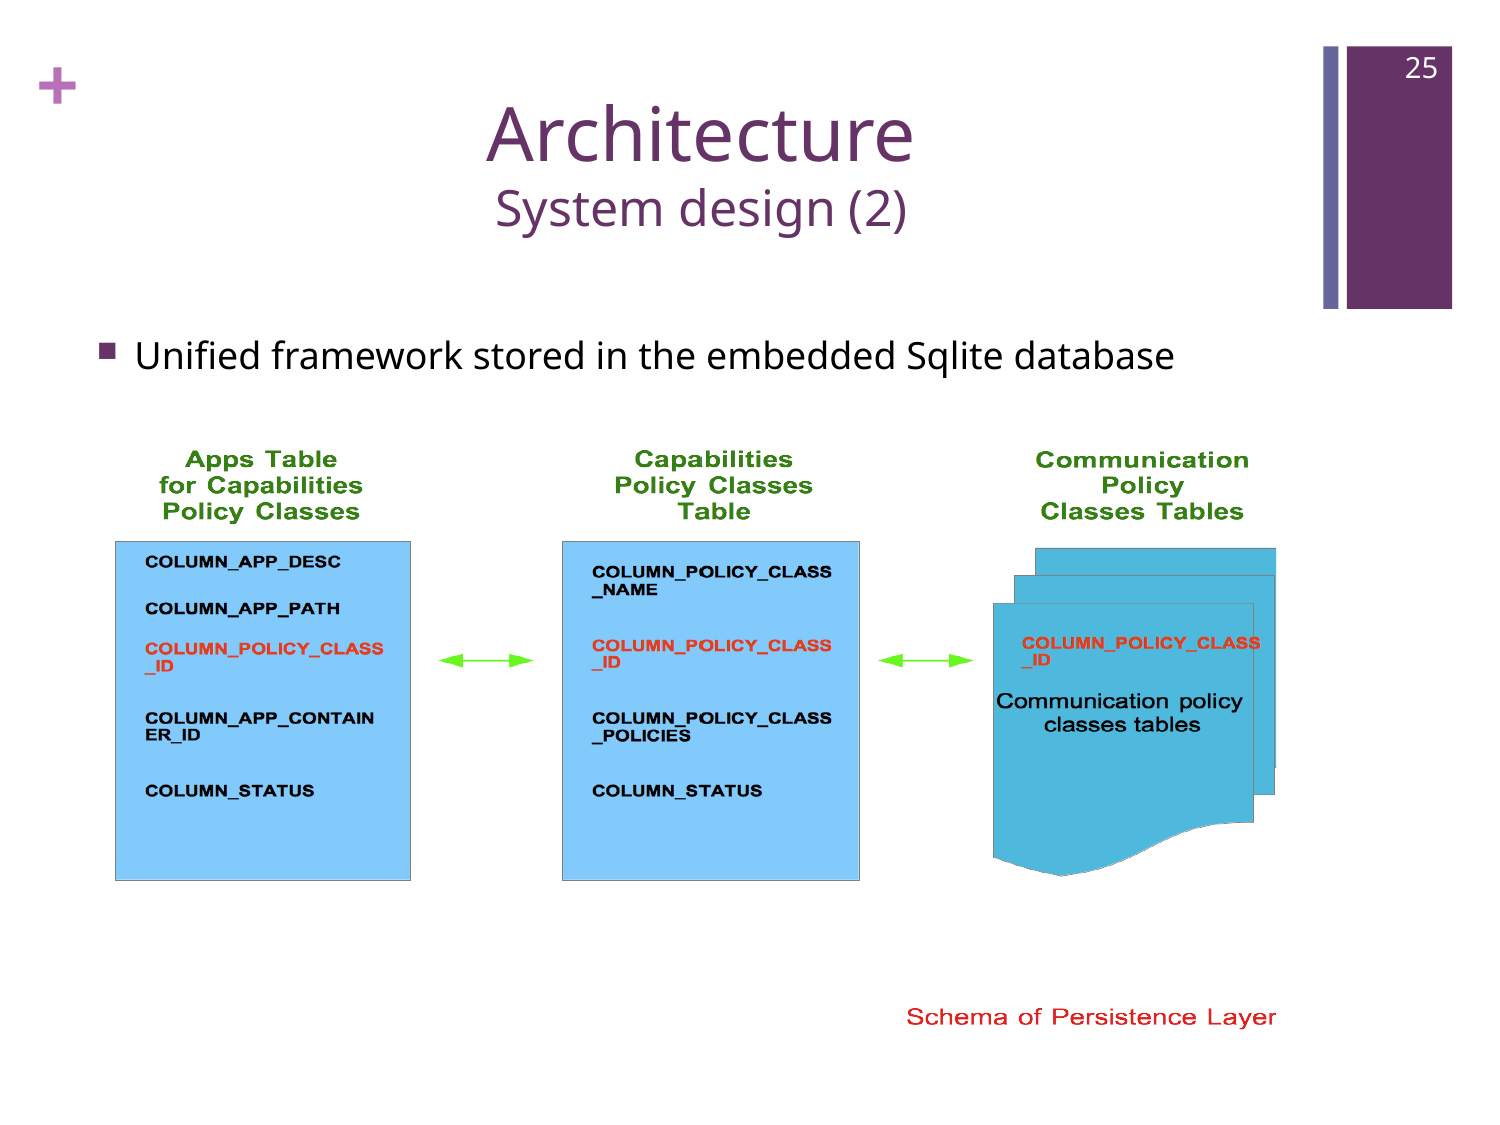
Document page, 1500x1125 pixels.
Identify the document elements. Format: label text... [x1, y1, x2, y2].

list Unified framework stored in the embedded Sqlite database [81, 324, 1322, 399]
slide_number 25 [1362, 39, 1454, 100]
picture [81, 400, 1322, 1093]
title Architecture System design (2) [81, 79, 1322, 263]
